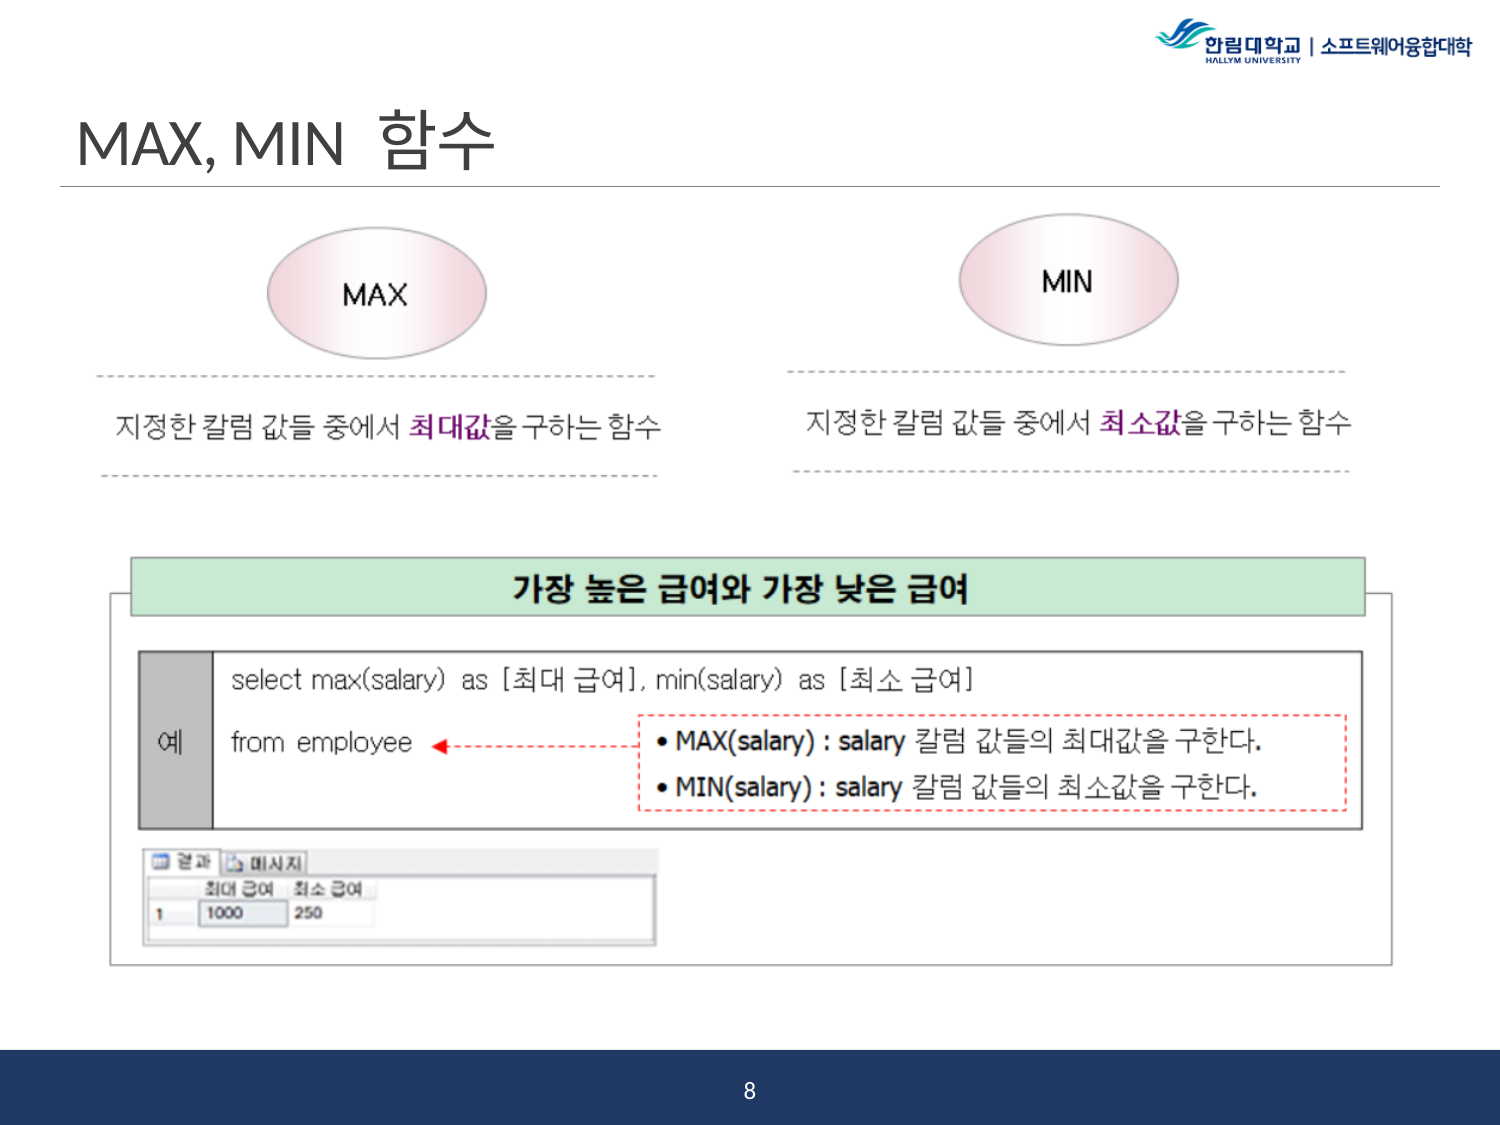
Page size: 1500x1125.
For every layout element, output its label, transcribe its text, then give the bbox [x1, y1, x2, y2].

title MAX, MIN 함수 [60, 62, 1440, 187]
slide_number 7 [669, 1059, 831, 1120]
picture [1148, 7, 1483, 76]
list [82, 203, 1418, 982]
